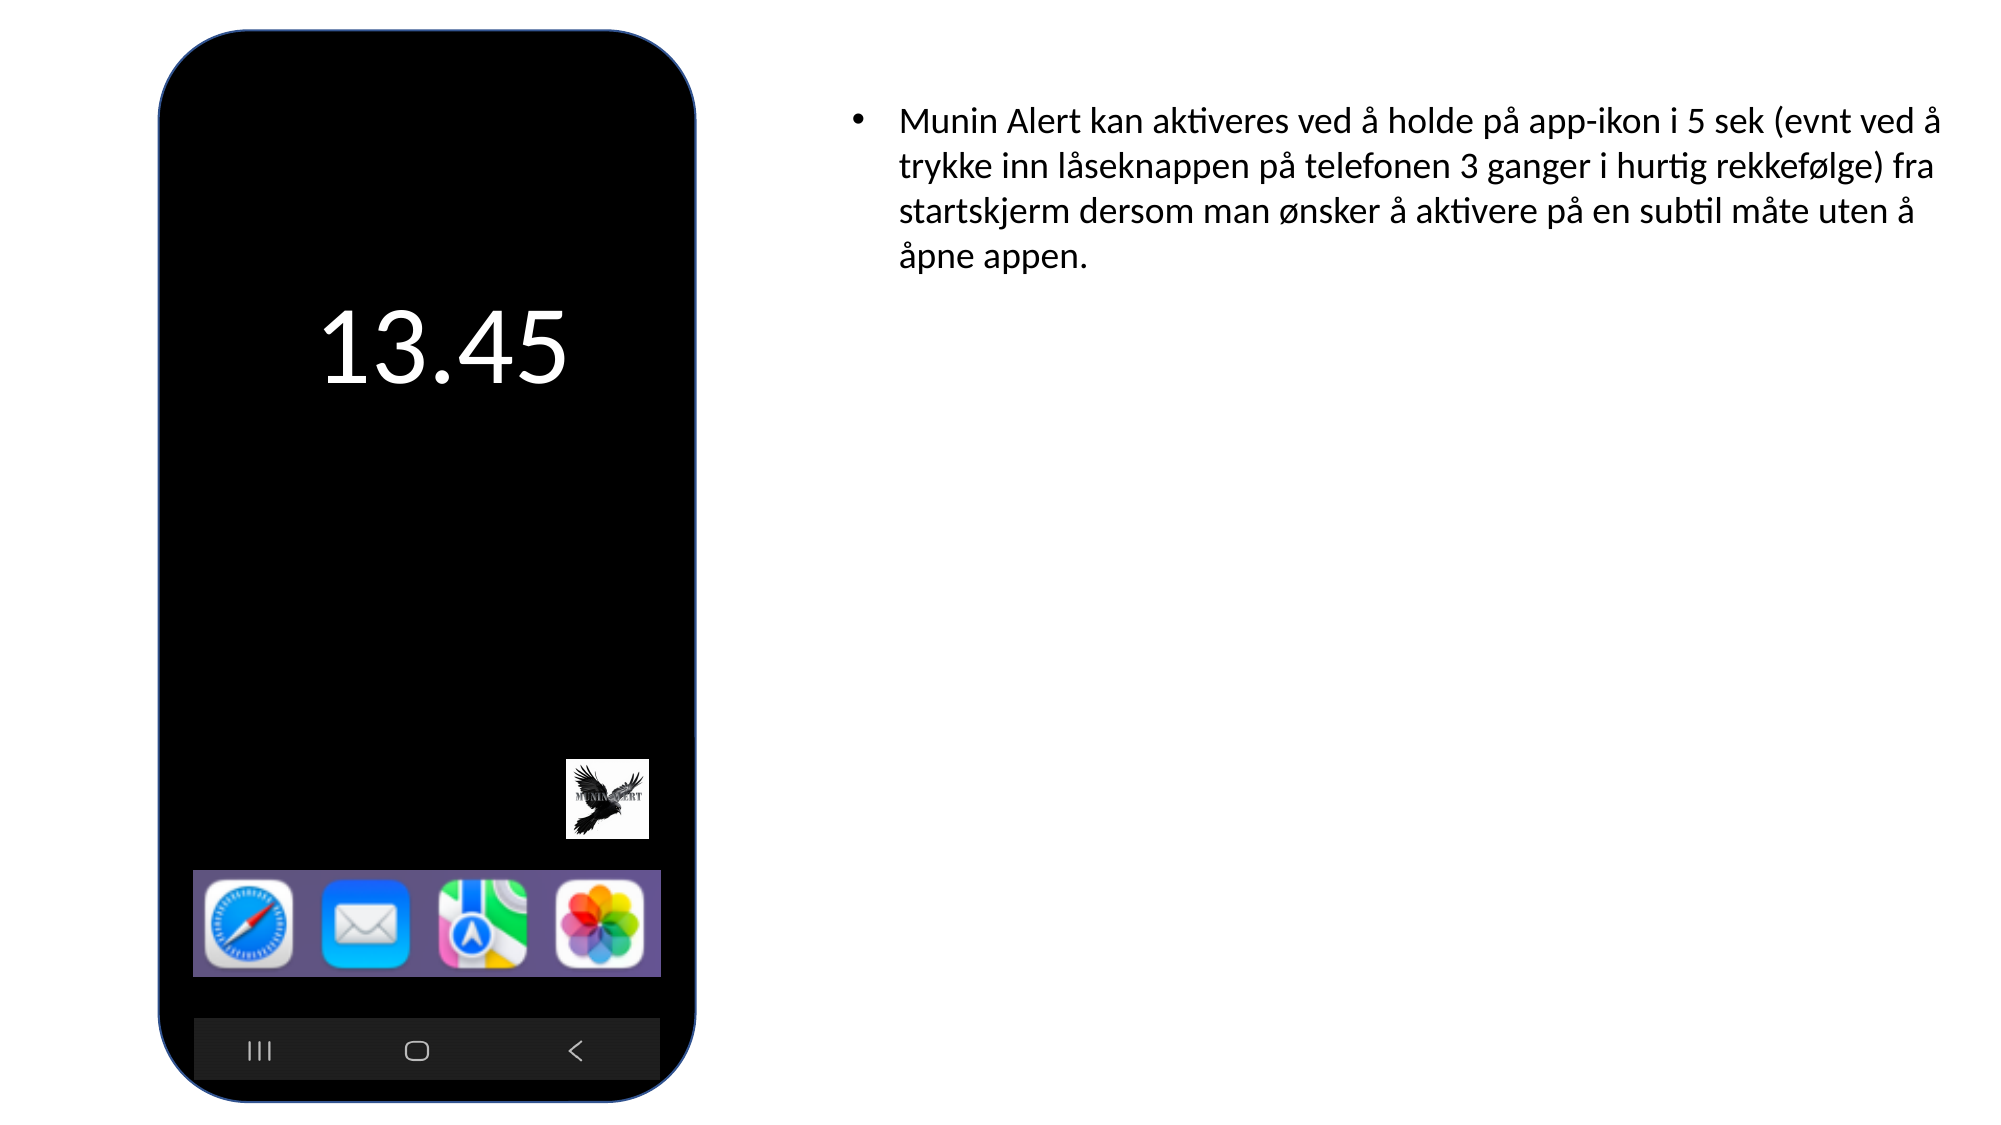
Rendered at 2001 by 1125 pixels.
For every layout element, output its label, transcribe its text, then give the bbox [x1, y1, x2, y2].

picture [566, 759, 649, 839]
text_box 13.45 [300, 264, 795, 414]
picture [194, 1018, 660, 1080]
picture [193, 870, 661, 977]
text_box Munin Alert kan aktiveres ved å holde på app-ikon i 5 sek (evnt ved å trykke inn låseknappen på telefonen 3 ganger i hurtig rekkefølge) fra startskjerm dersom man ønsker å aktivere på en subtil måte uten å åpne appen. [837, 88, 1960, 284]
text_box [157, 29, 697, 1104]
